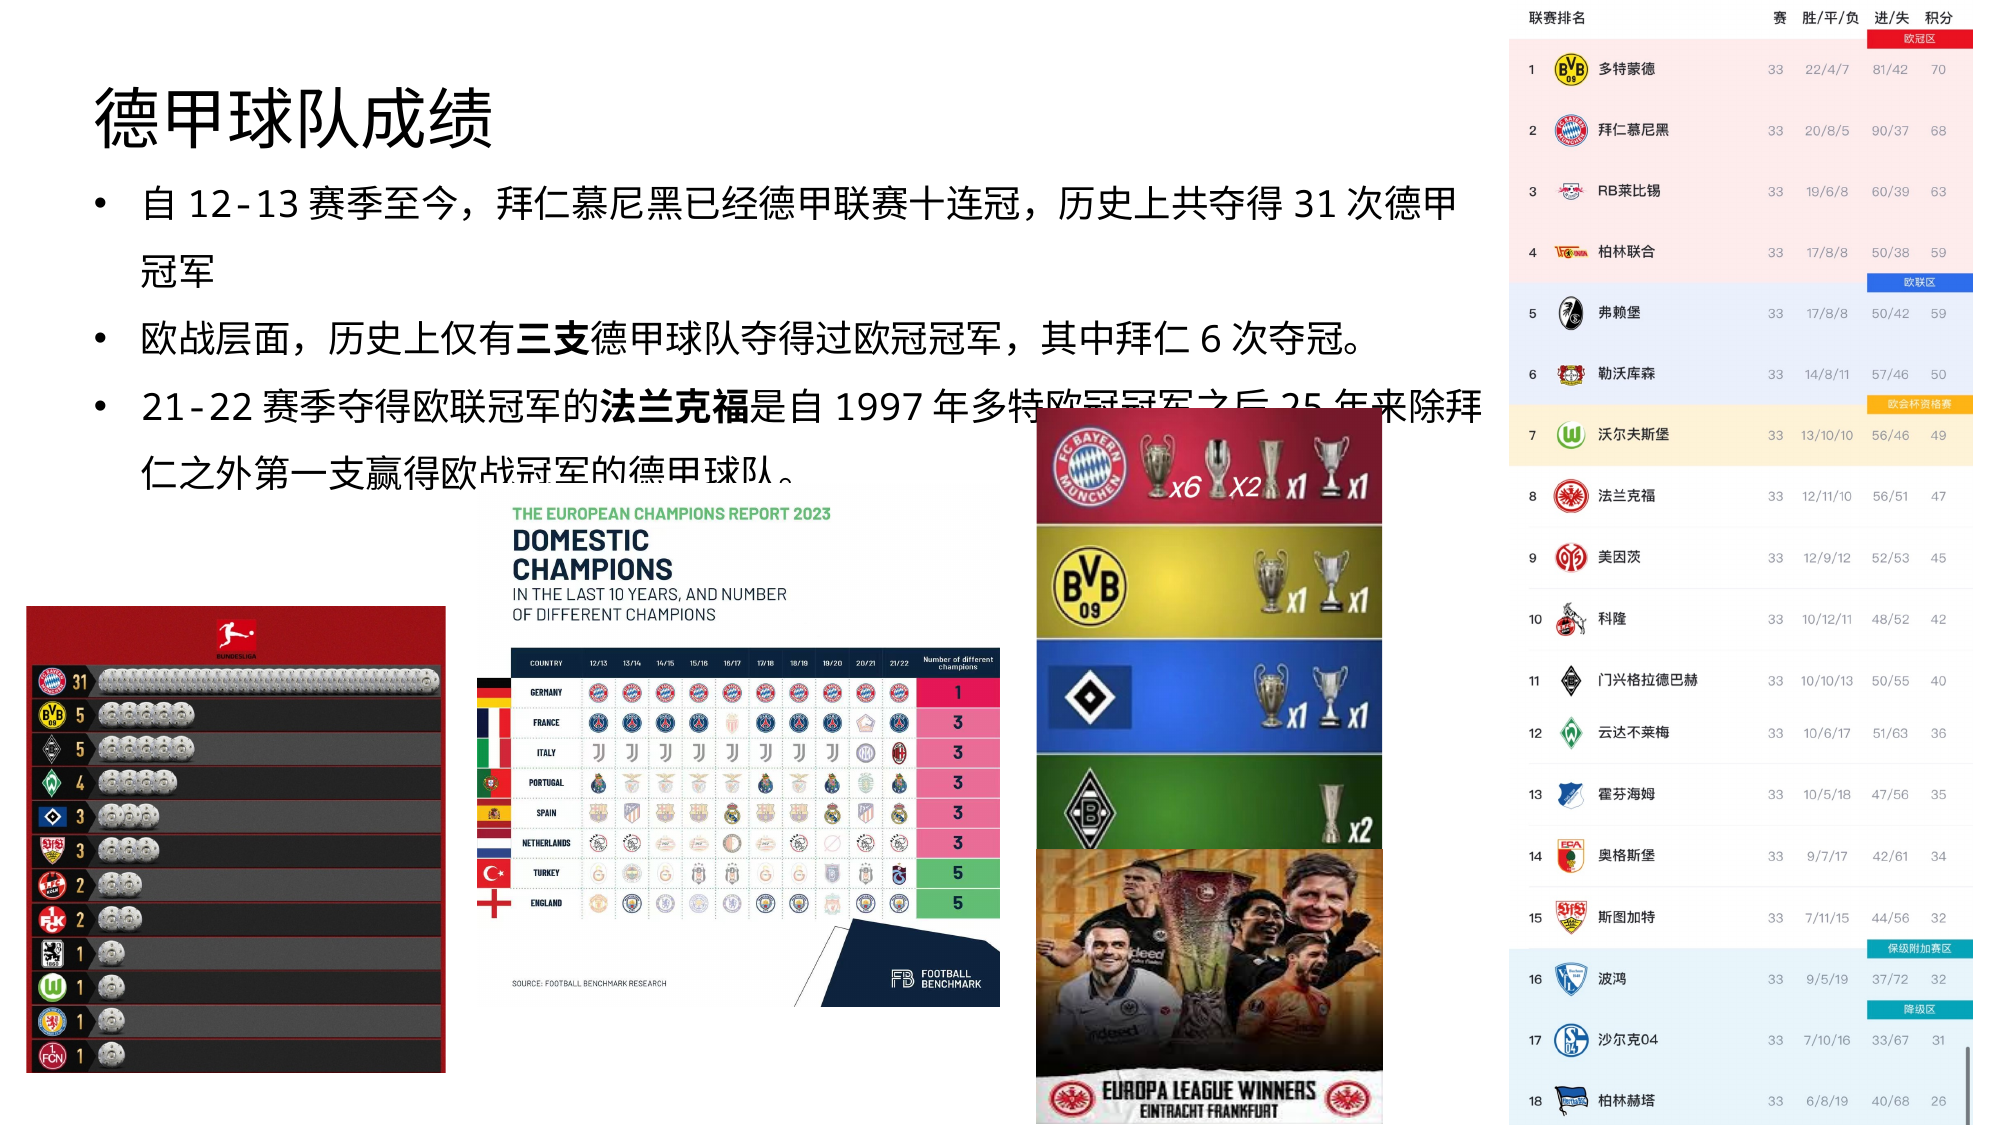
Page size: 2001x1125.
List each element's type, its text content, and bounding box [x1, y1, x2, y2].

picture [477, 483, 1000, 1007]
picture [26, 606, 446, 1073]
picture [1036, 407, 1383, 1124]
text_box 德甲球队成绩 [79, 18, 707, 150]
picture [1509, 0, 1973, 1125]
text_box 自12-13赛季至今，拜仁慕尼黑已经德甲联赛十连冠，历史上共夺得31次德甲冠军 欧战层面，历史上仅有三支德甲球队夺得过欧冠冠军，其中拜仁6次夺冠。 21-22赛季夺得欧联冠军的法兰克福是自1997年多特欧冠冠军之后25年来除拜仁之外第一支赢得欧战冠军的德甲球队。 [79, 150, 1502, 503]
